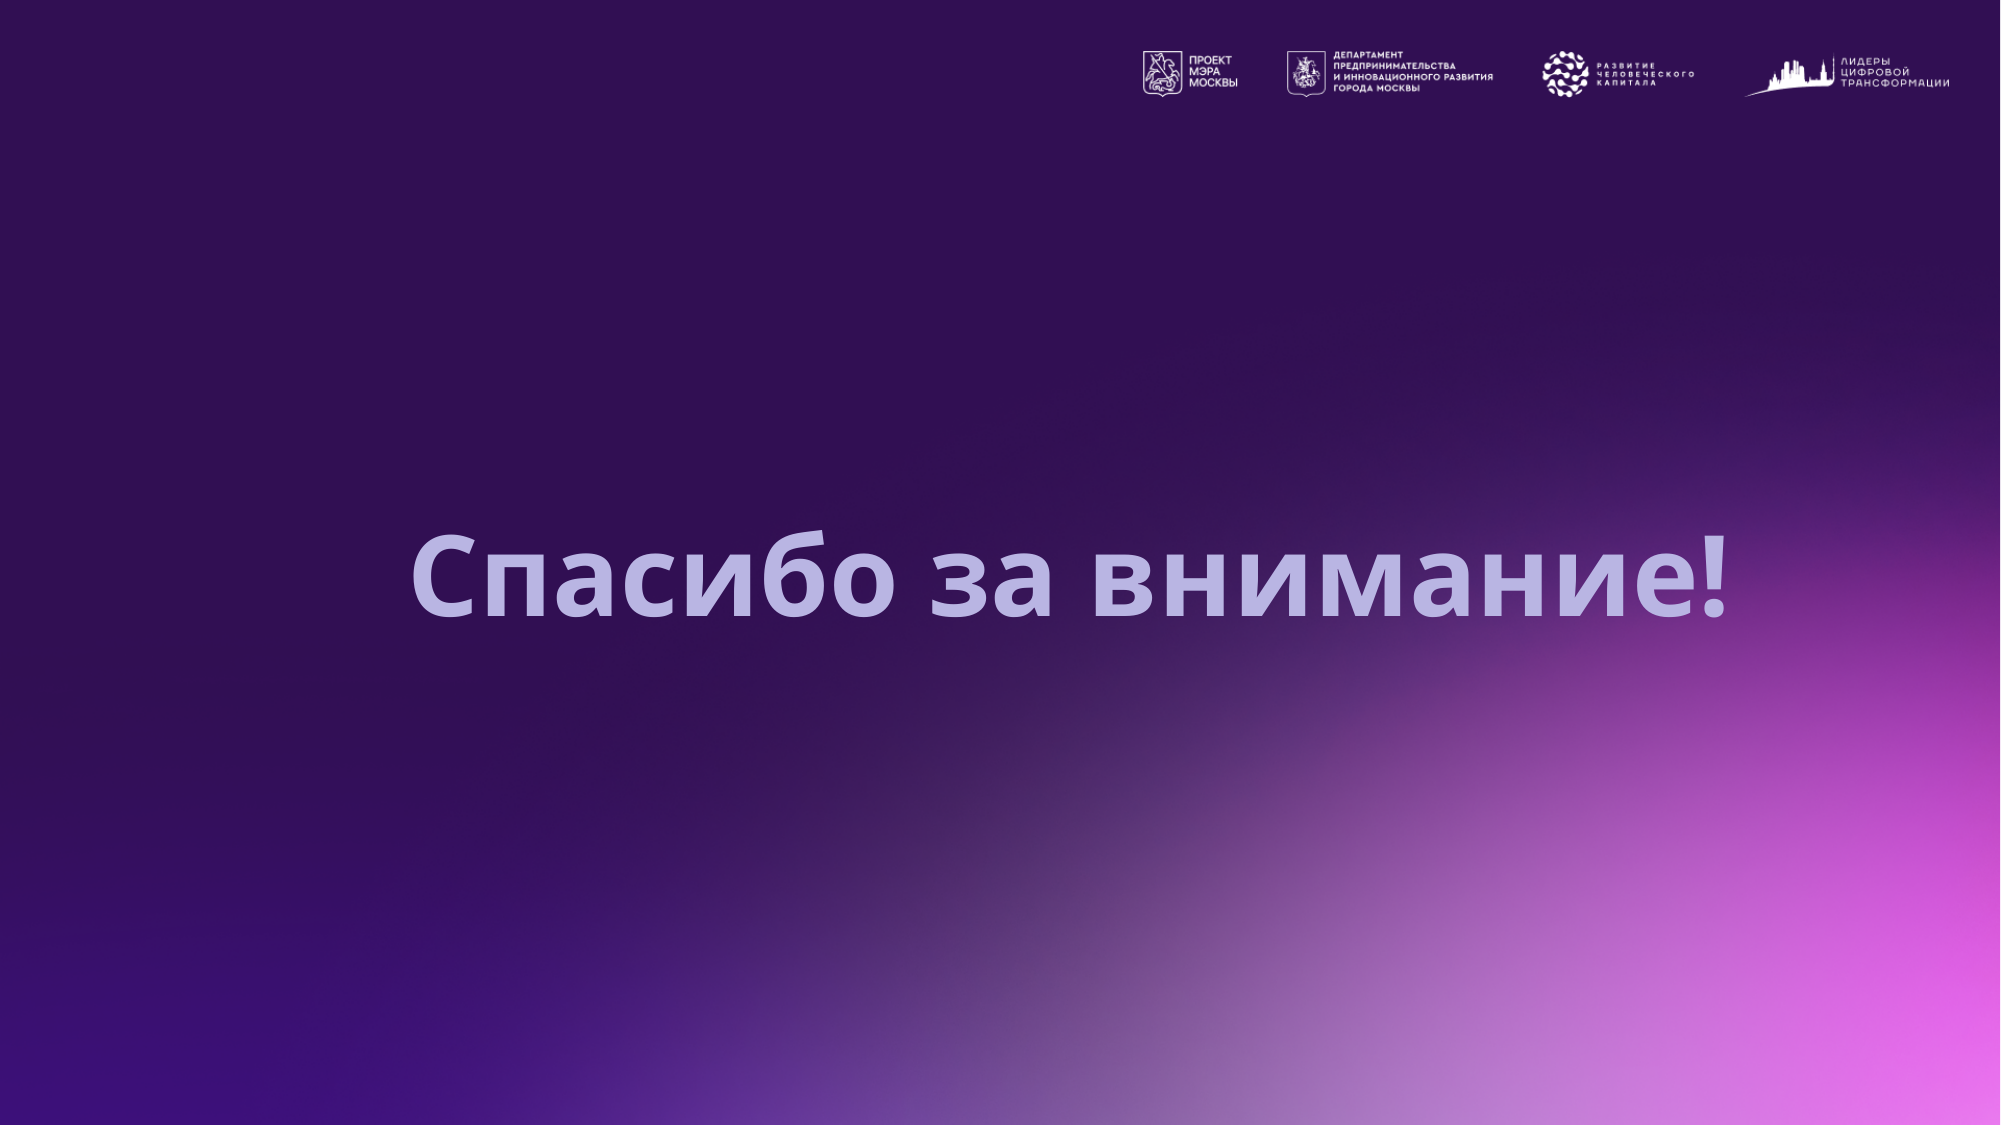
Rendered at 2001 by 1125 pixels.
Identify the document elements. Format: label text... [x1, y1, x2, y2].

picture [0, 0, 2001, 1125]
text_box Спасибо за внимание! [392, 496, 1747, 647]
